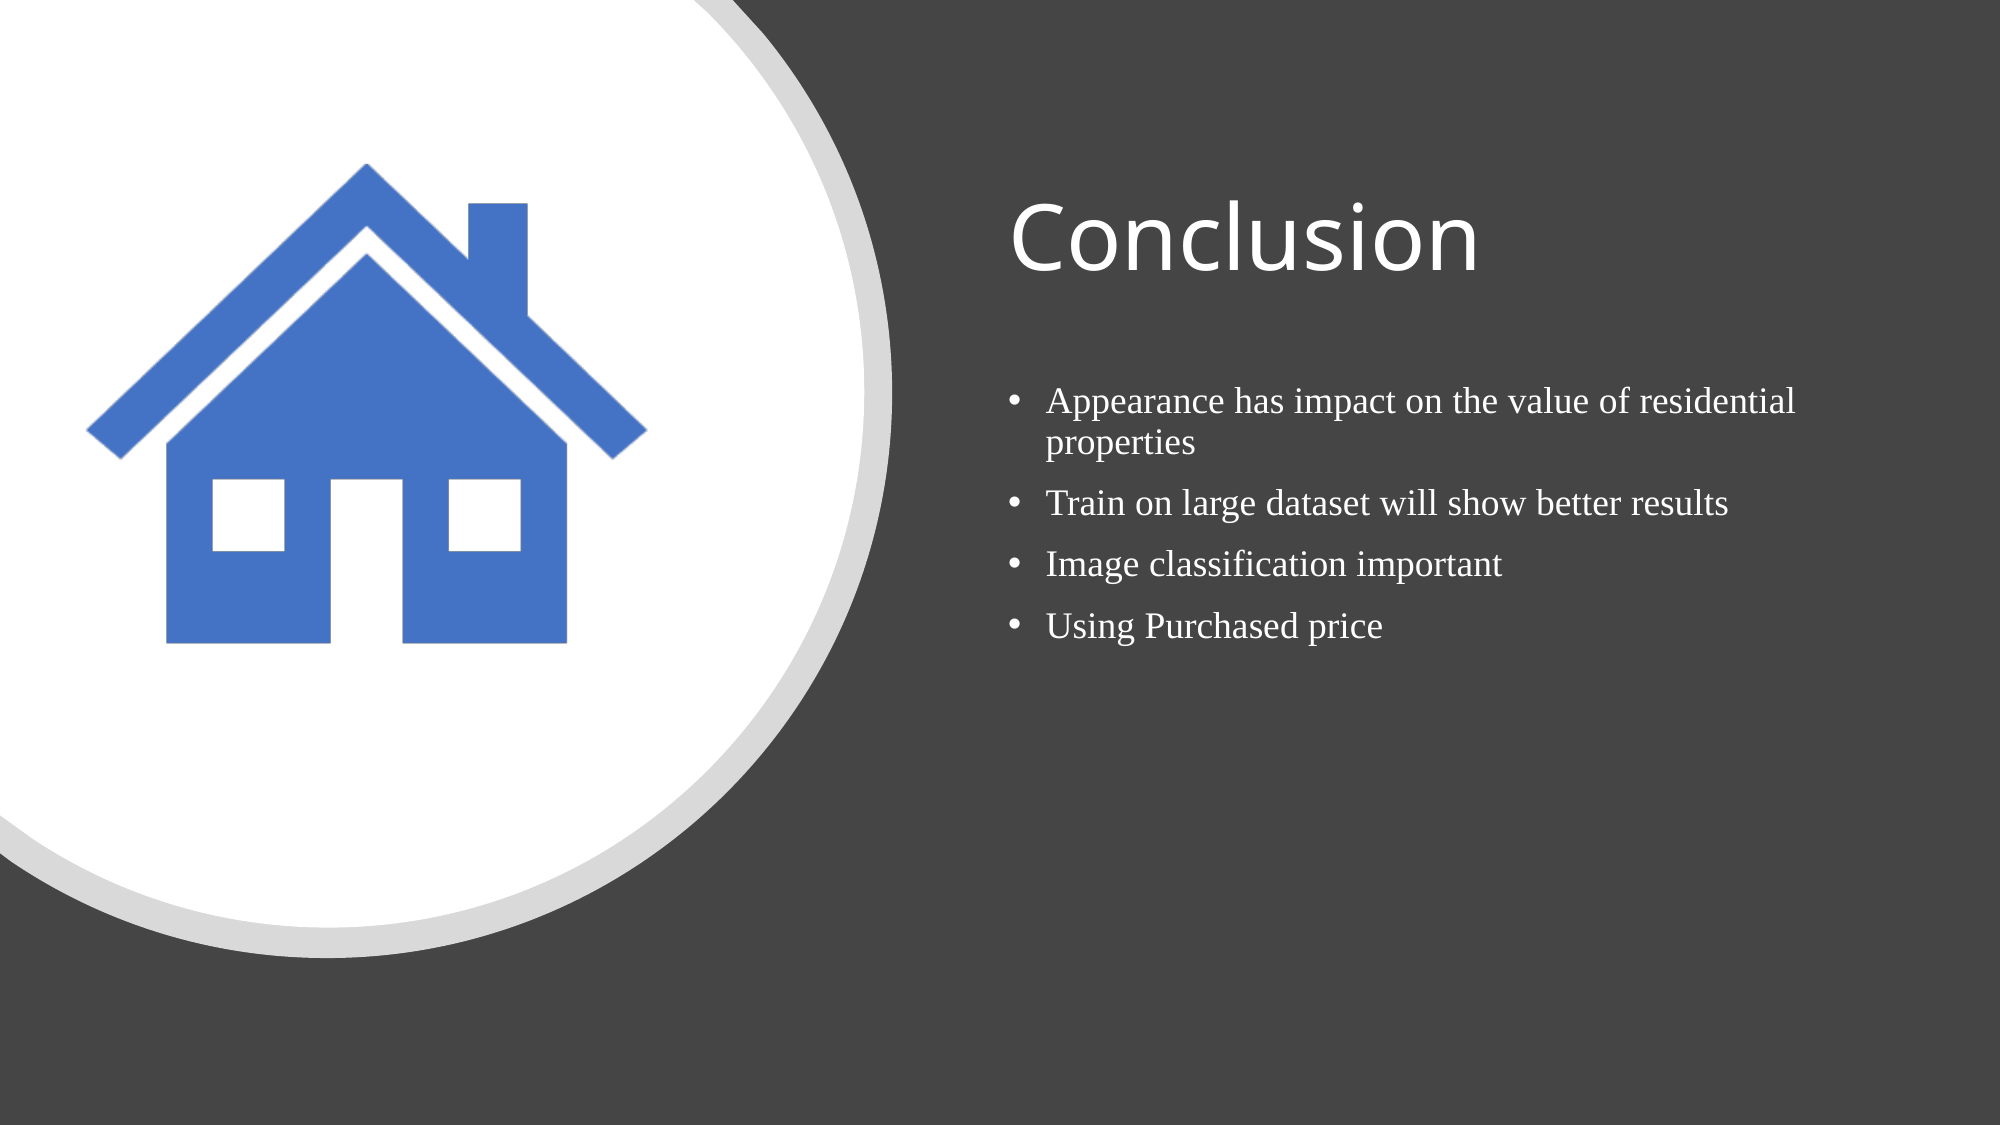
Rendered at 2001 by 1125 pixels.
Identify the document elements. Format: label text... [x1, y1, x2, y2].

list Appearance has impact on the value of residential properties Train on large dataset will show better results Image classification important Using Purchased price [993, 373, 1865, 928]
text_box [0, 0, 866, 929]
title Conclusion [993, 131, 1865, 350]
text_box [0, 0, 894, 960]
picture [52, 89, 682, 719]
